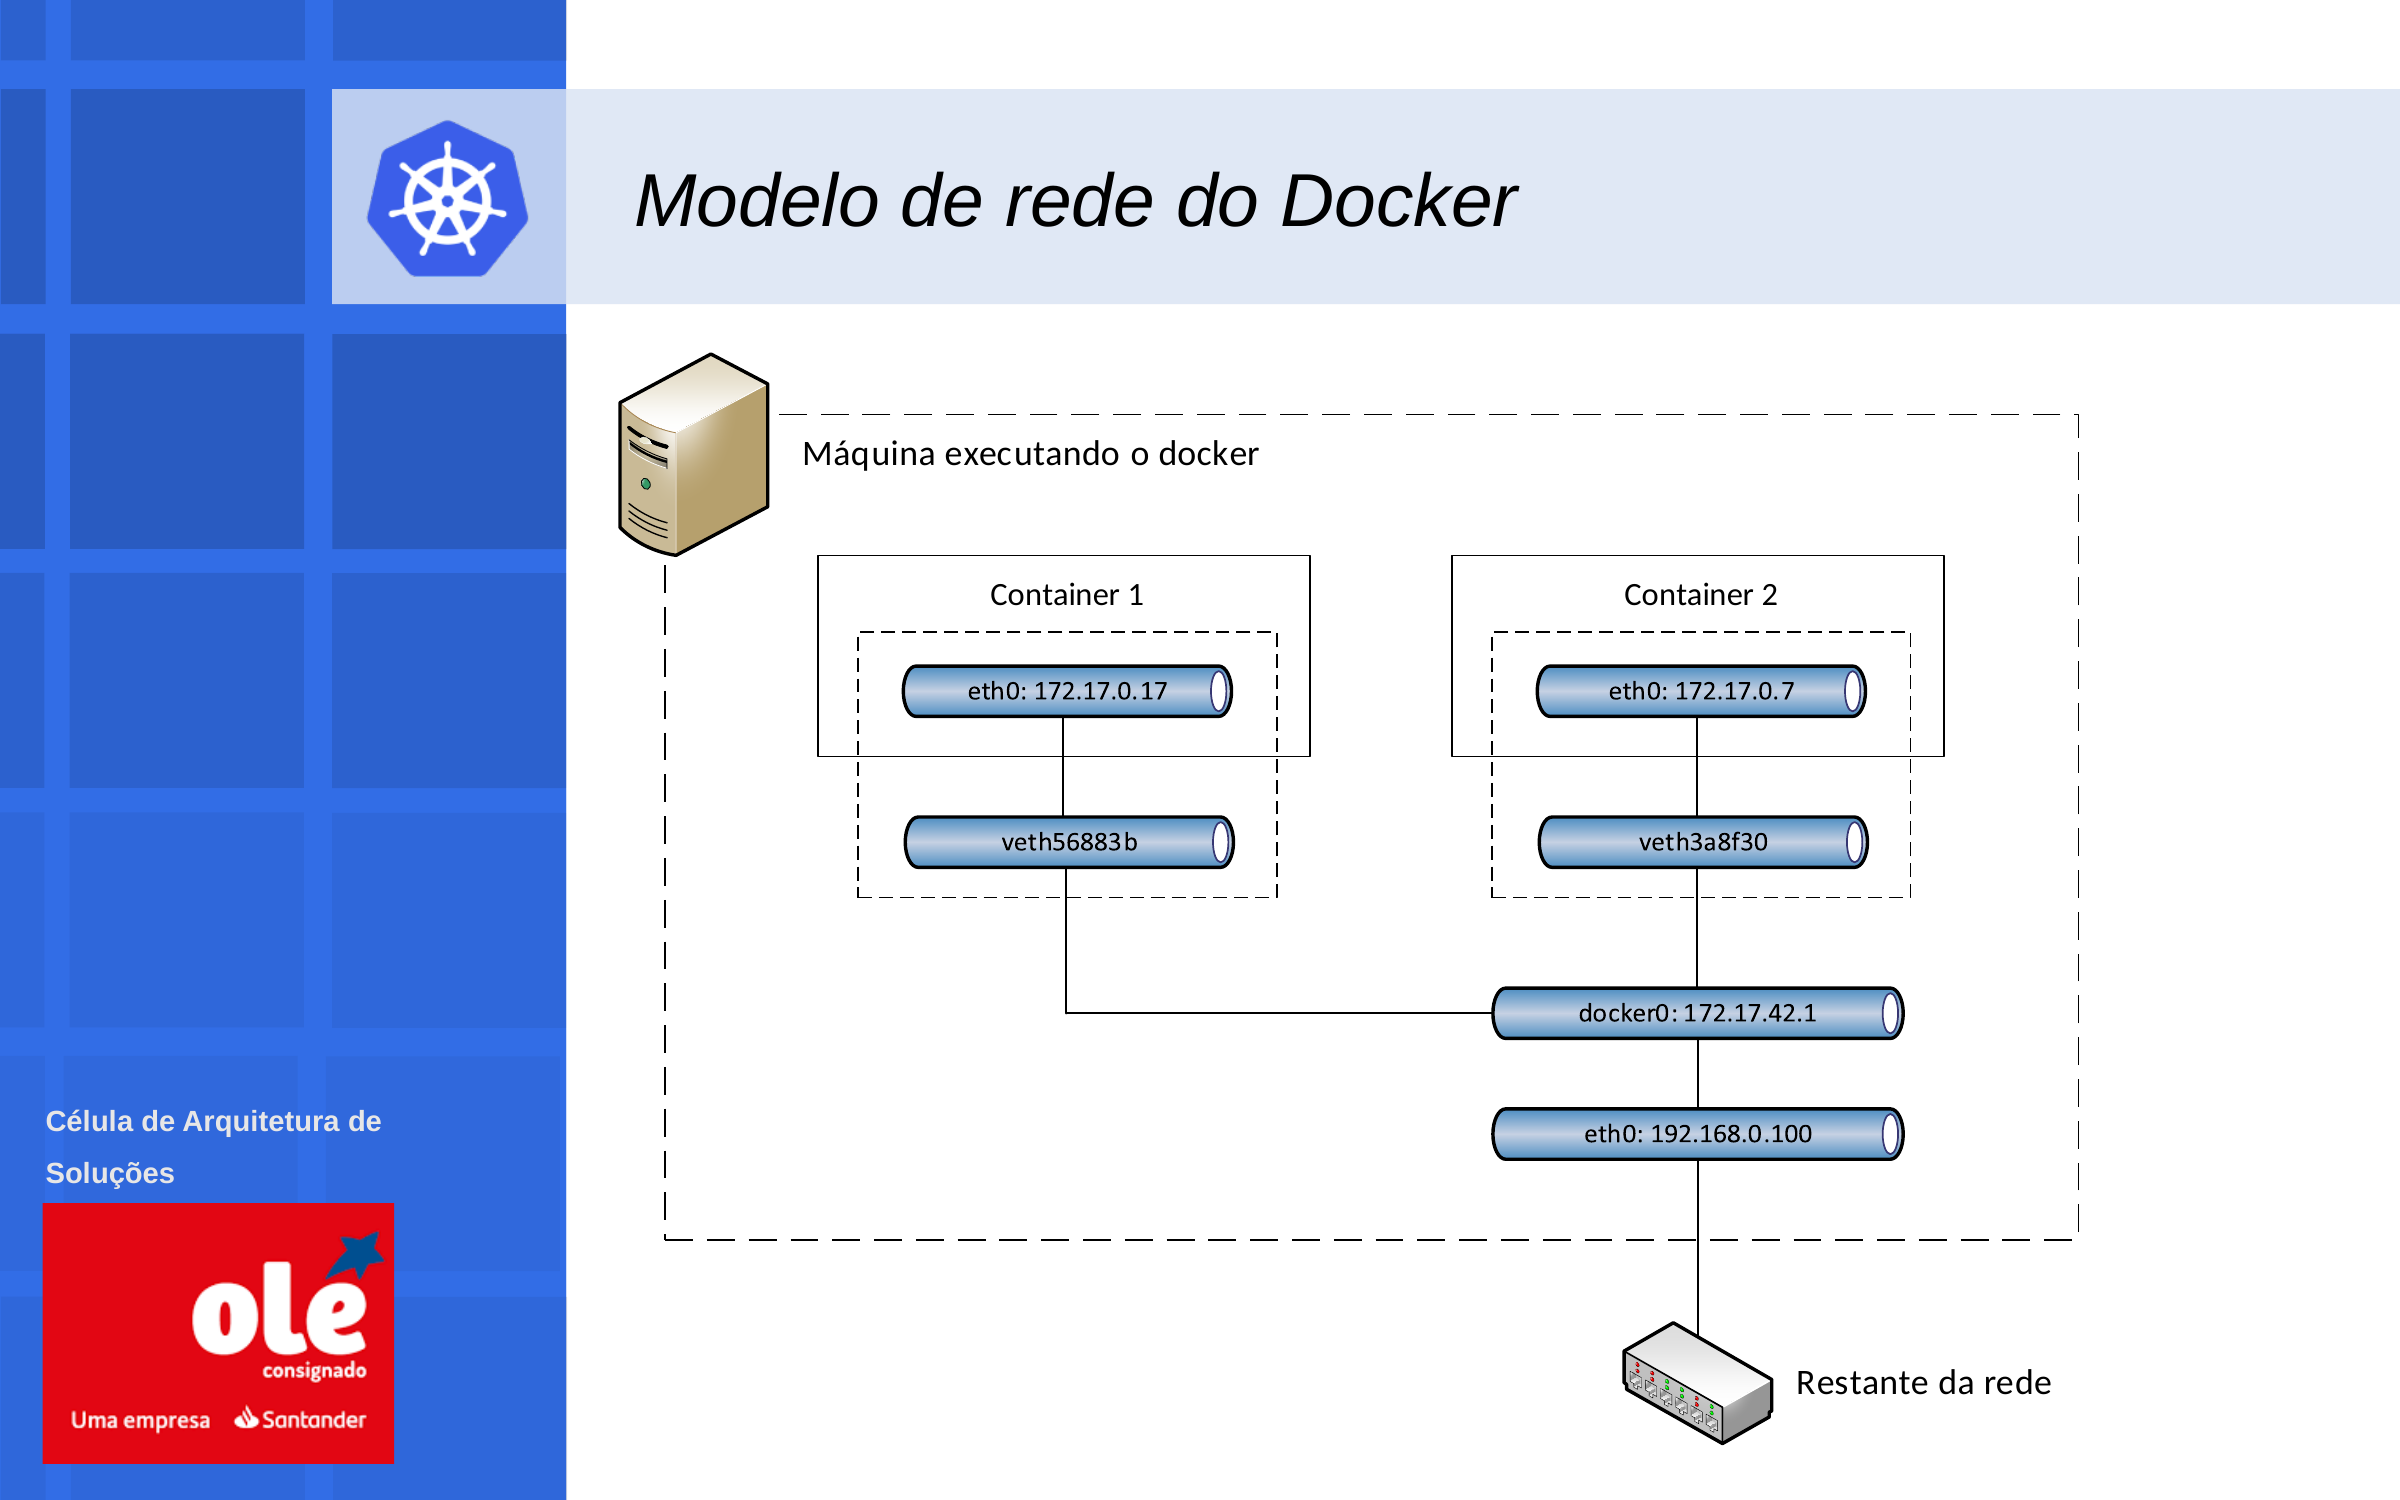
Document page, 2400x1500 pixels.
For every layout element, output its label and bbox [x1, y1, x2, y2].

picture [615, 349, 2081, 1446]
text_box [0, 0, 2400, 1500]
text_box [0, 333, 568, 1500]
